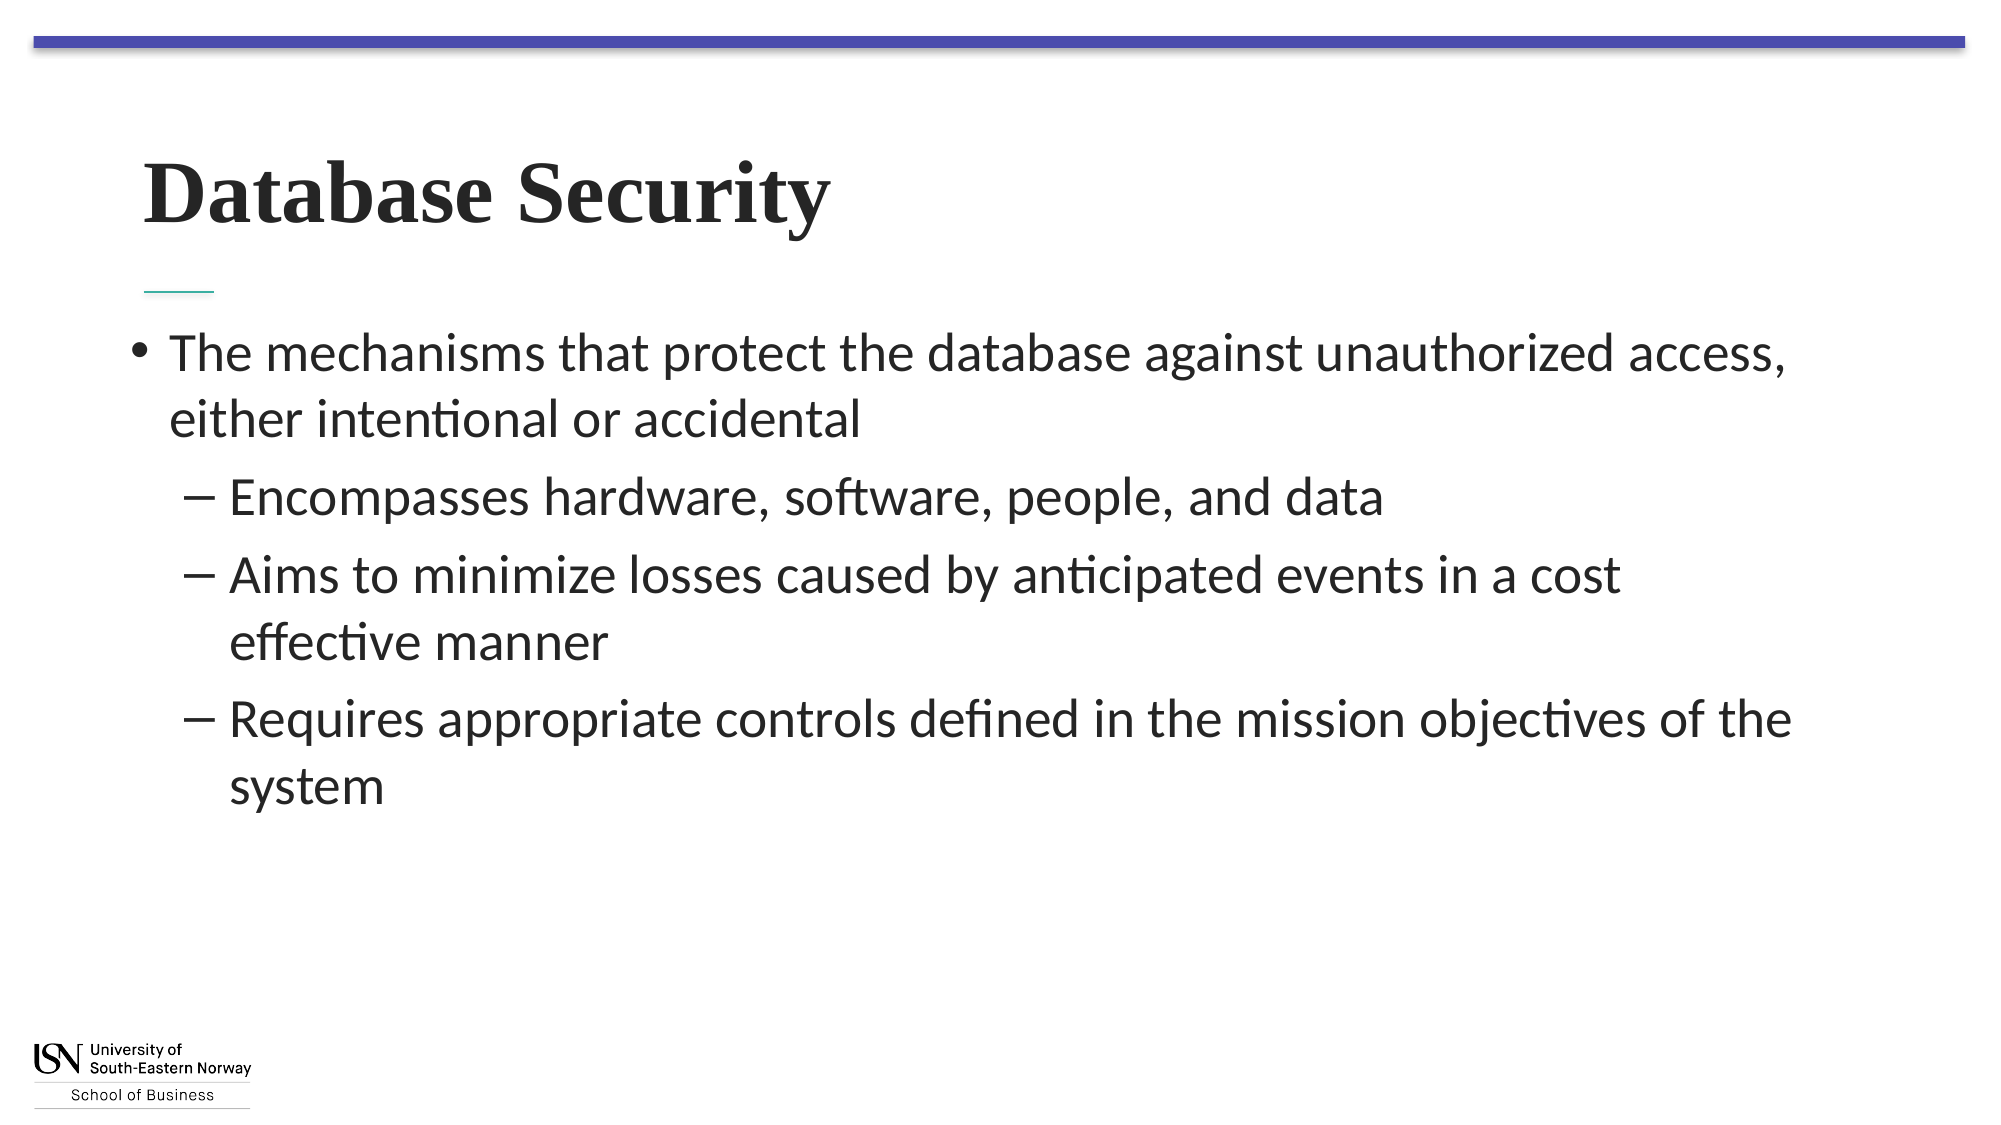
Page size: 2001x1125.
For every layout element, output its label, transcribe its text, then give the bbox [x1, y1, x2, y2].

picture [16, 1025, 274, 1125]
title Database Security [143, 93, 1885, 282]
list The mechanisms that protect the database against unauthorized access, either intentional or accidental Encompasses hardware, software, people, and data Aims to minimize losses caused by anticipated events in a cost effective manner Requires appropriate controls defined in the mission objectives of the system [115, 315, 1835, 1044]
